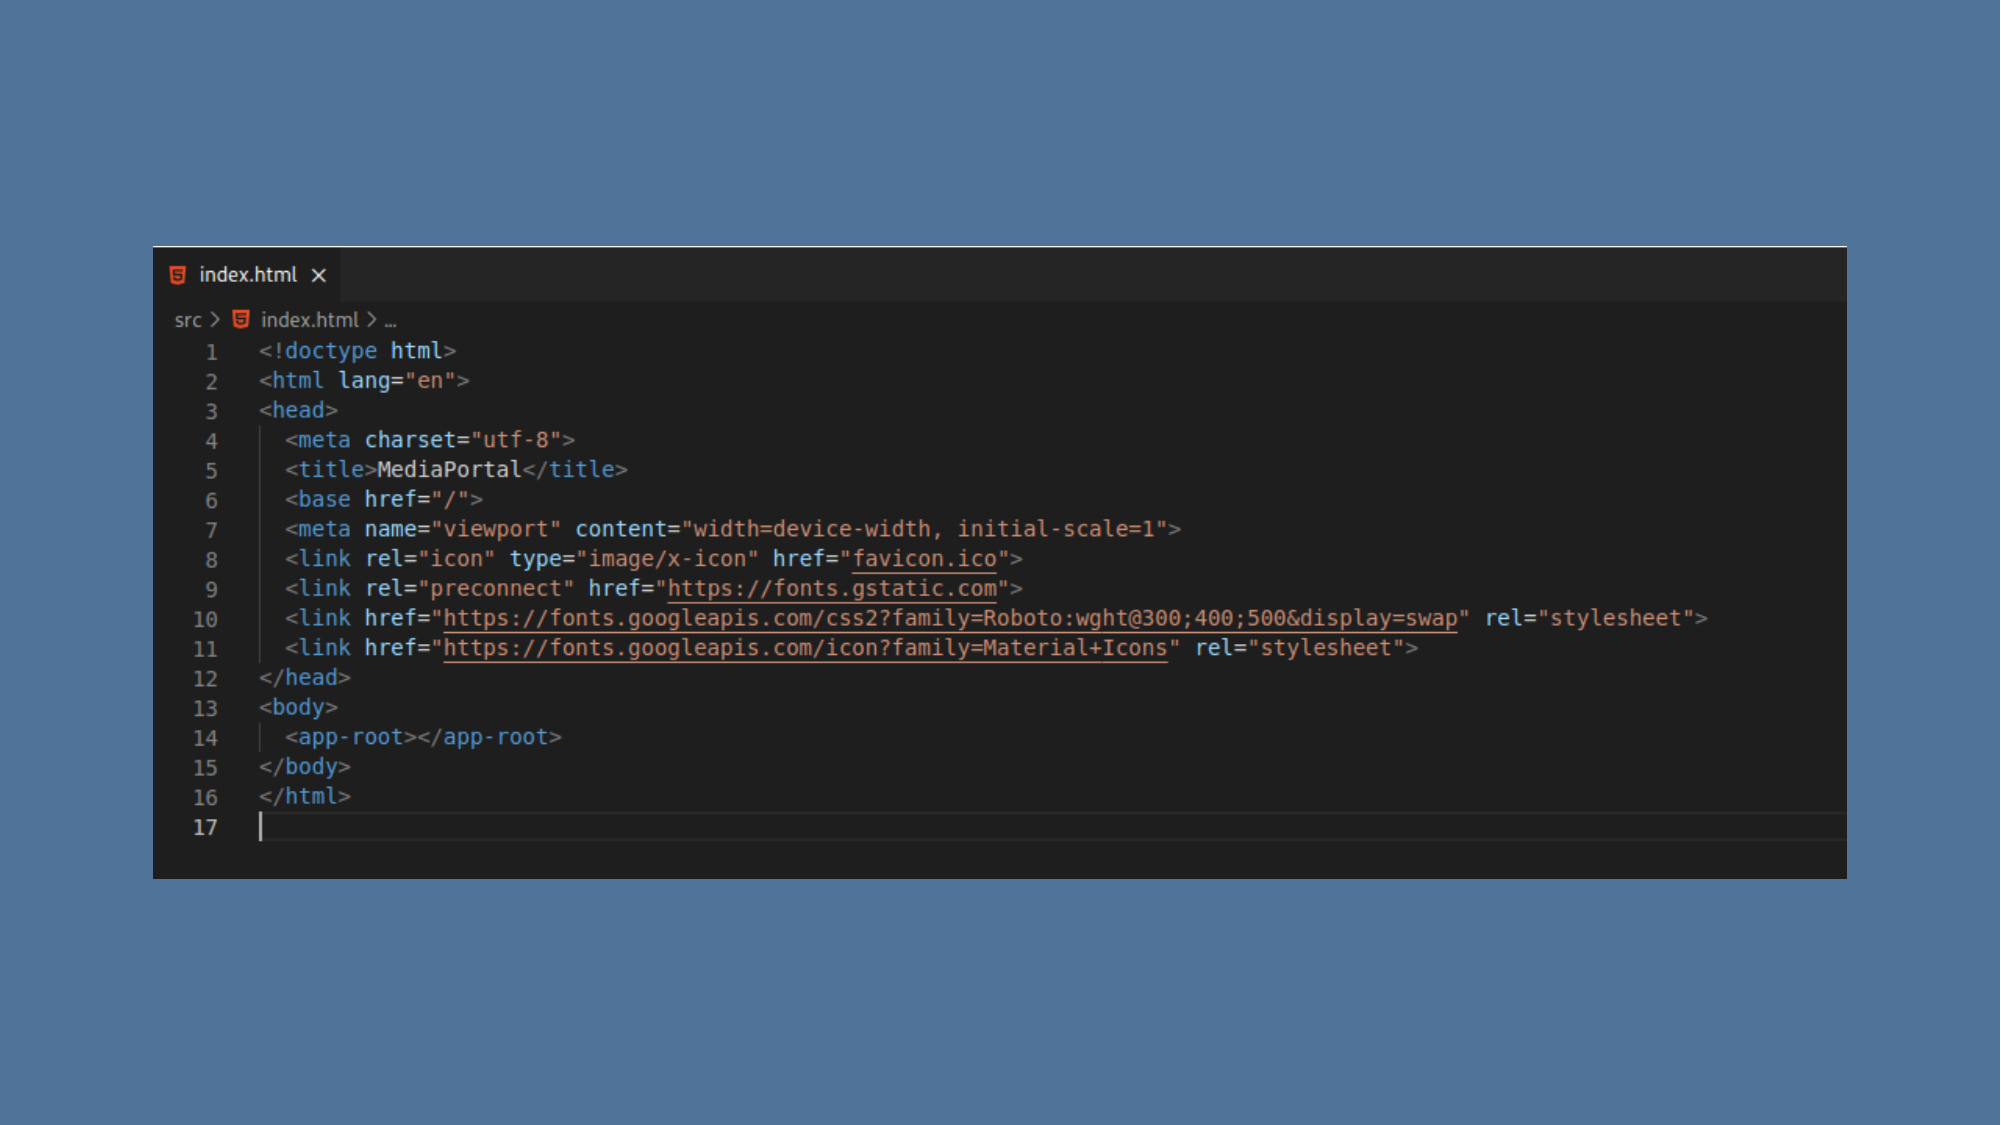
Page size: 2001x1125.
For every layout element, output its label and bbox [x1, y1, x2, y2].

picture [152, 245, 1847, 880]
